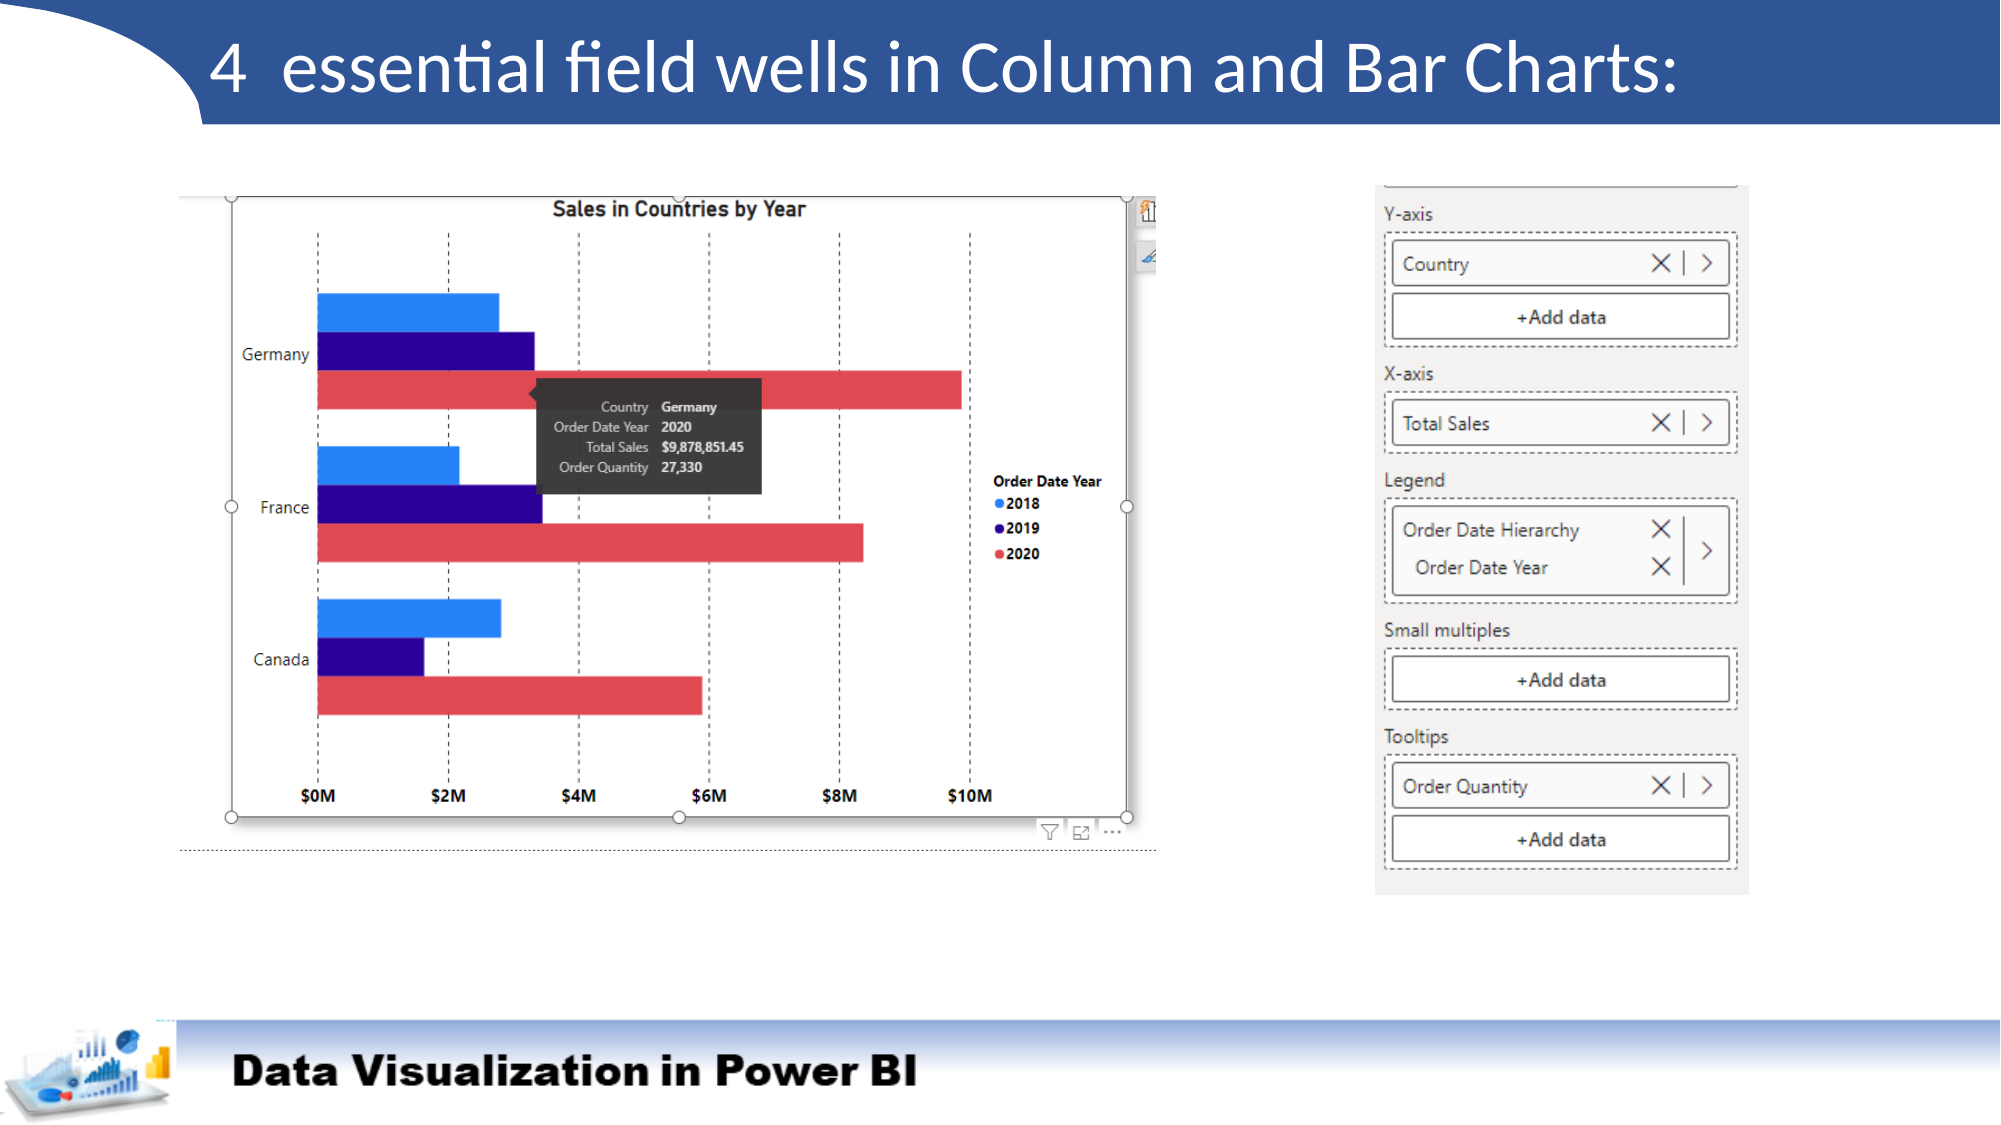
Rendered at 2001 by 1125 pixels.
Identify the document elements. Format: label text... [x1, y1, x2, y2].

picture [0, 0, 2001, 1125]
text_box 4 essential field wells in Column and Bar Charts: [0, 0, 2000, 126]
